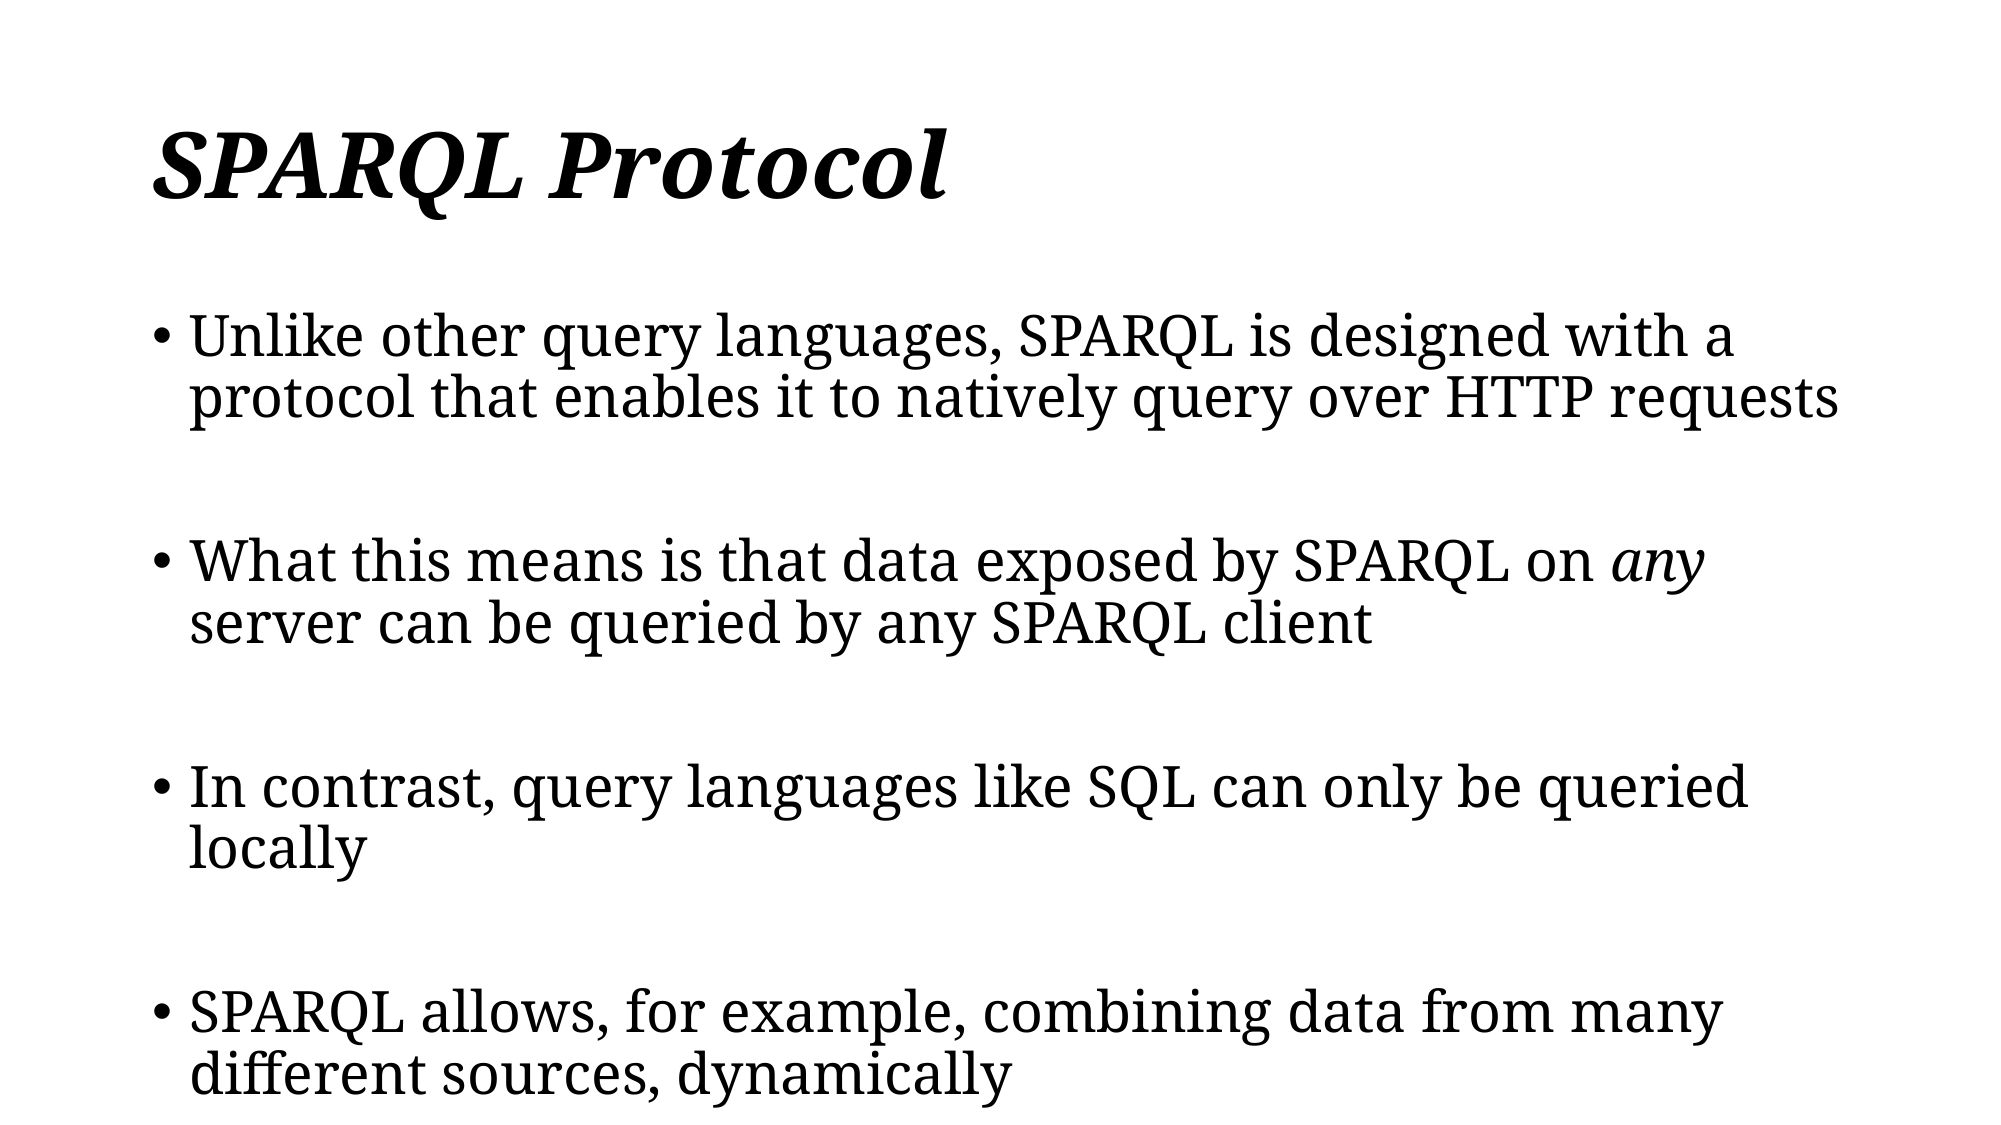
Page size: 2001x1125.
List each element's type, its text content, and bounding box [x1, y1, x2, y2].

list Unlike other query languages, SPARQL is designed with a protocol that enables it to natively query over HTTP requests What this means is that data exposed by SPARQL on any server can be queried by any SPARQL client In contrast, query languages like SQL can only be queried locally SPARQL allows, for example, combining data from many different sources, dynamically [137, 299, 1863, 1125]
title SPARQL Protocol [137, 59, 1863, 278]
